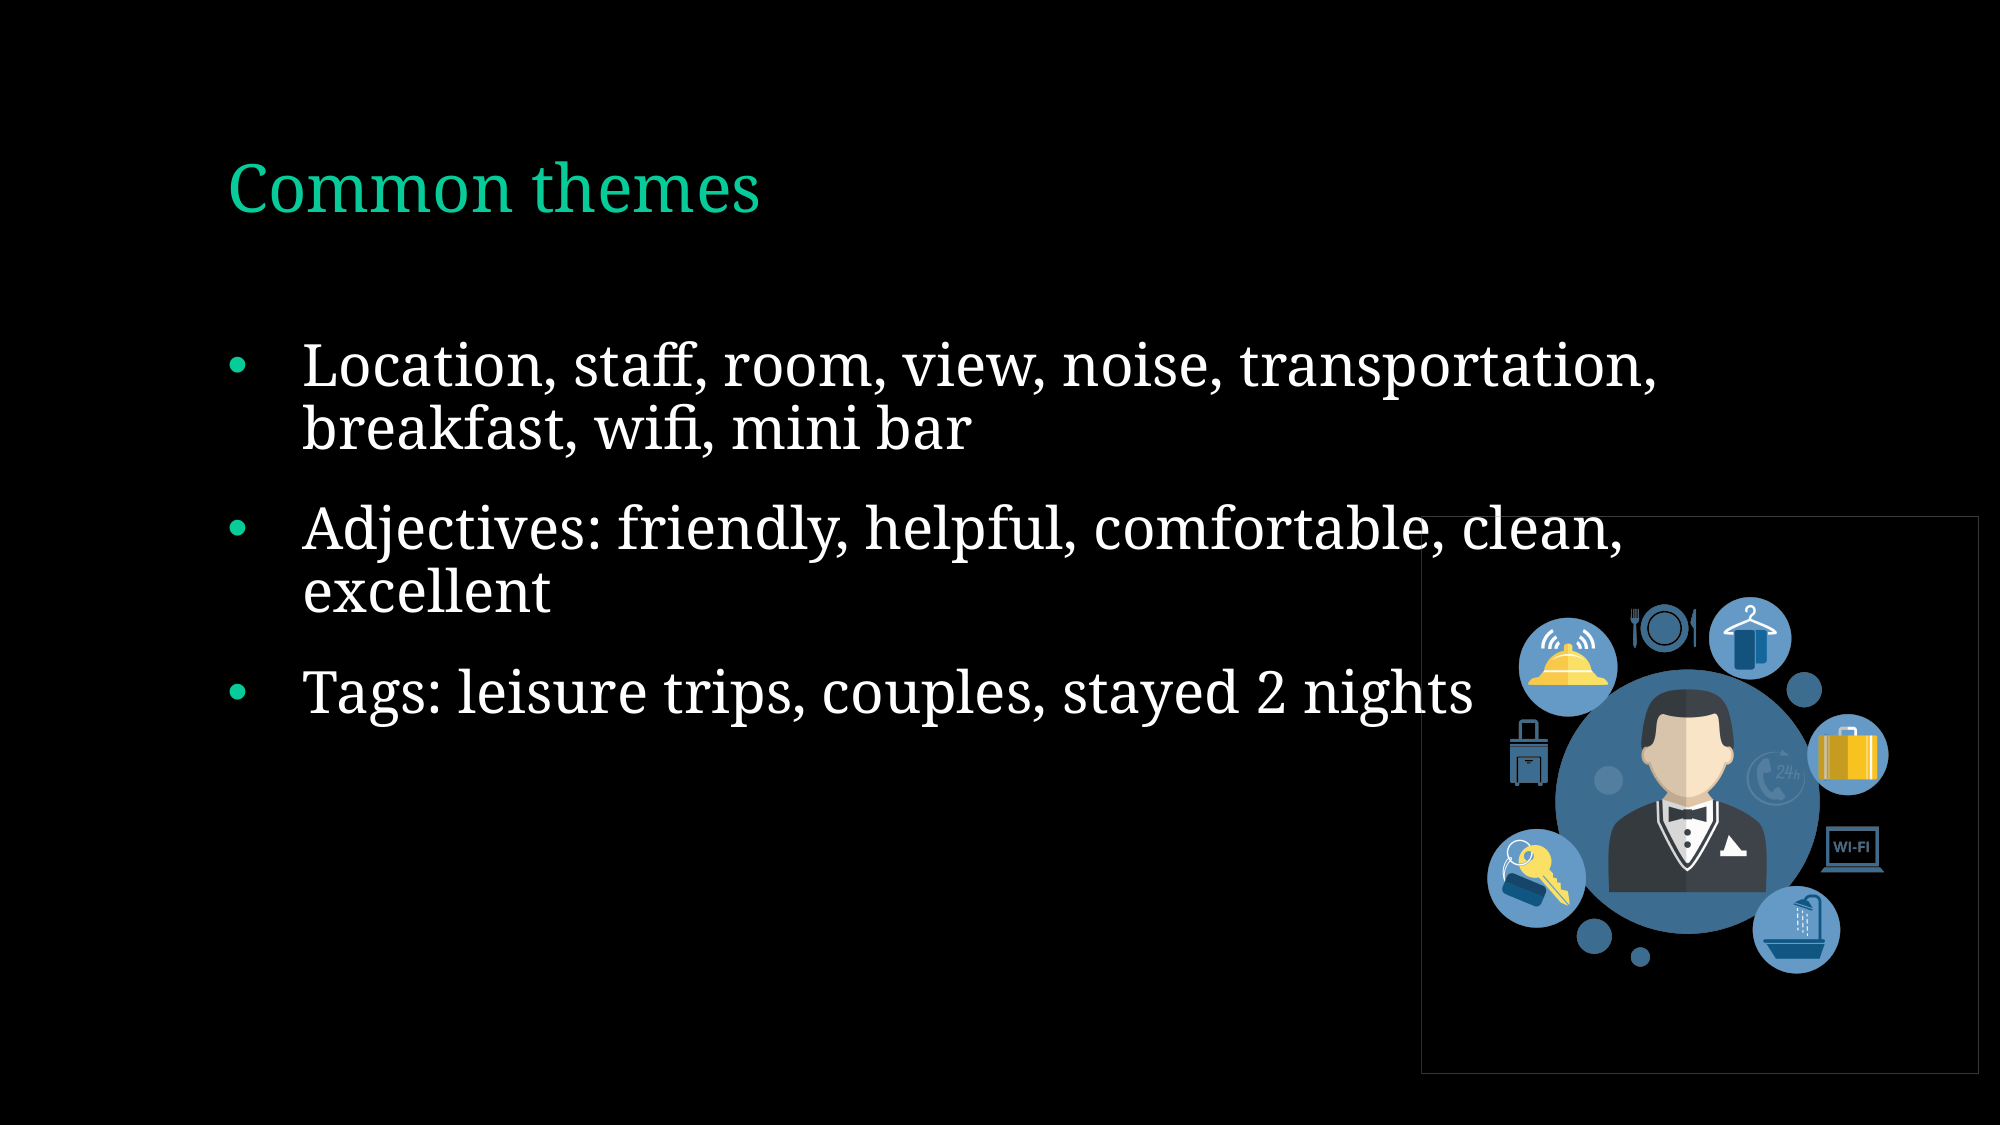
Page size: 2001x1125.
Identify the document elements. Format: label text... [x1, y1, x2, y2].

title Common themes [212, 59, 1788, 235]
list Location, staff, room, view, noise, transportation, breakfast, wifi, mini bar Adjectives: friendly, helpful, comfortable, clean, excellent Tags: leisure trips, couples, stayed 2 nights [212, 328, 1713, 810]
picture [1421, 516, 1979, 1074]
